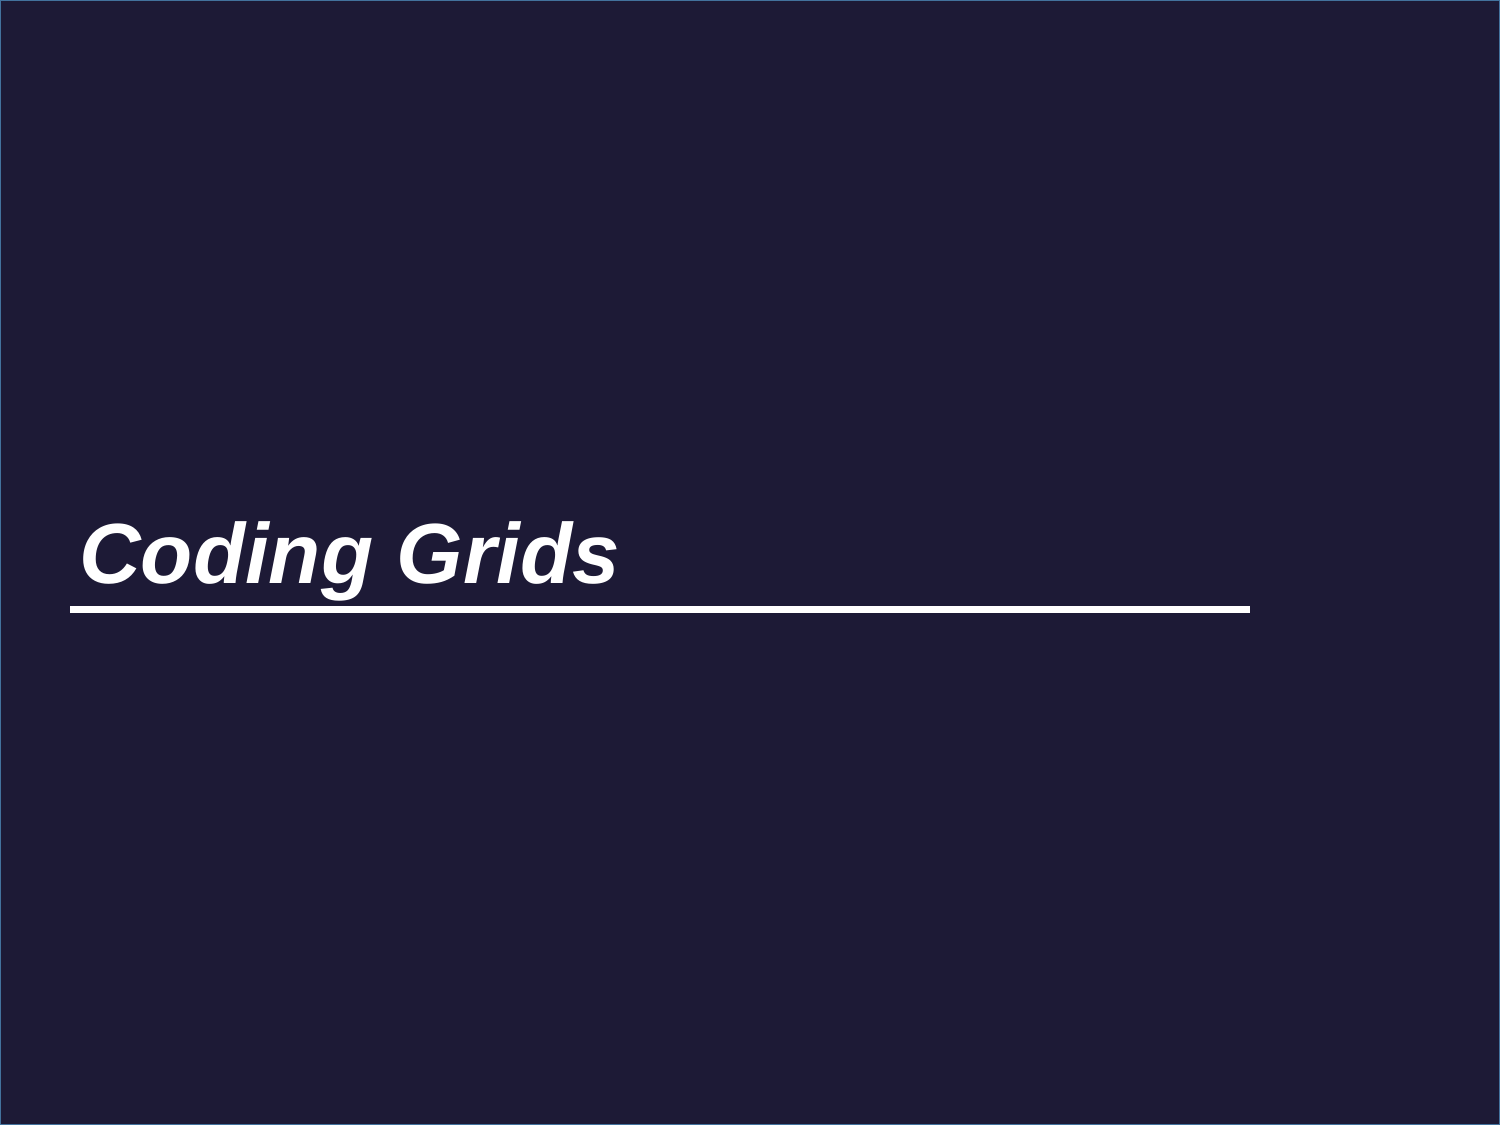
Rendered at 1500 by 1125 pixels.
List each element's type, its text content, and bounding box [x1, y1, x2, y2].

title Coding Grids [64, 484, 1415, 628]
